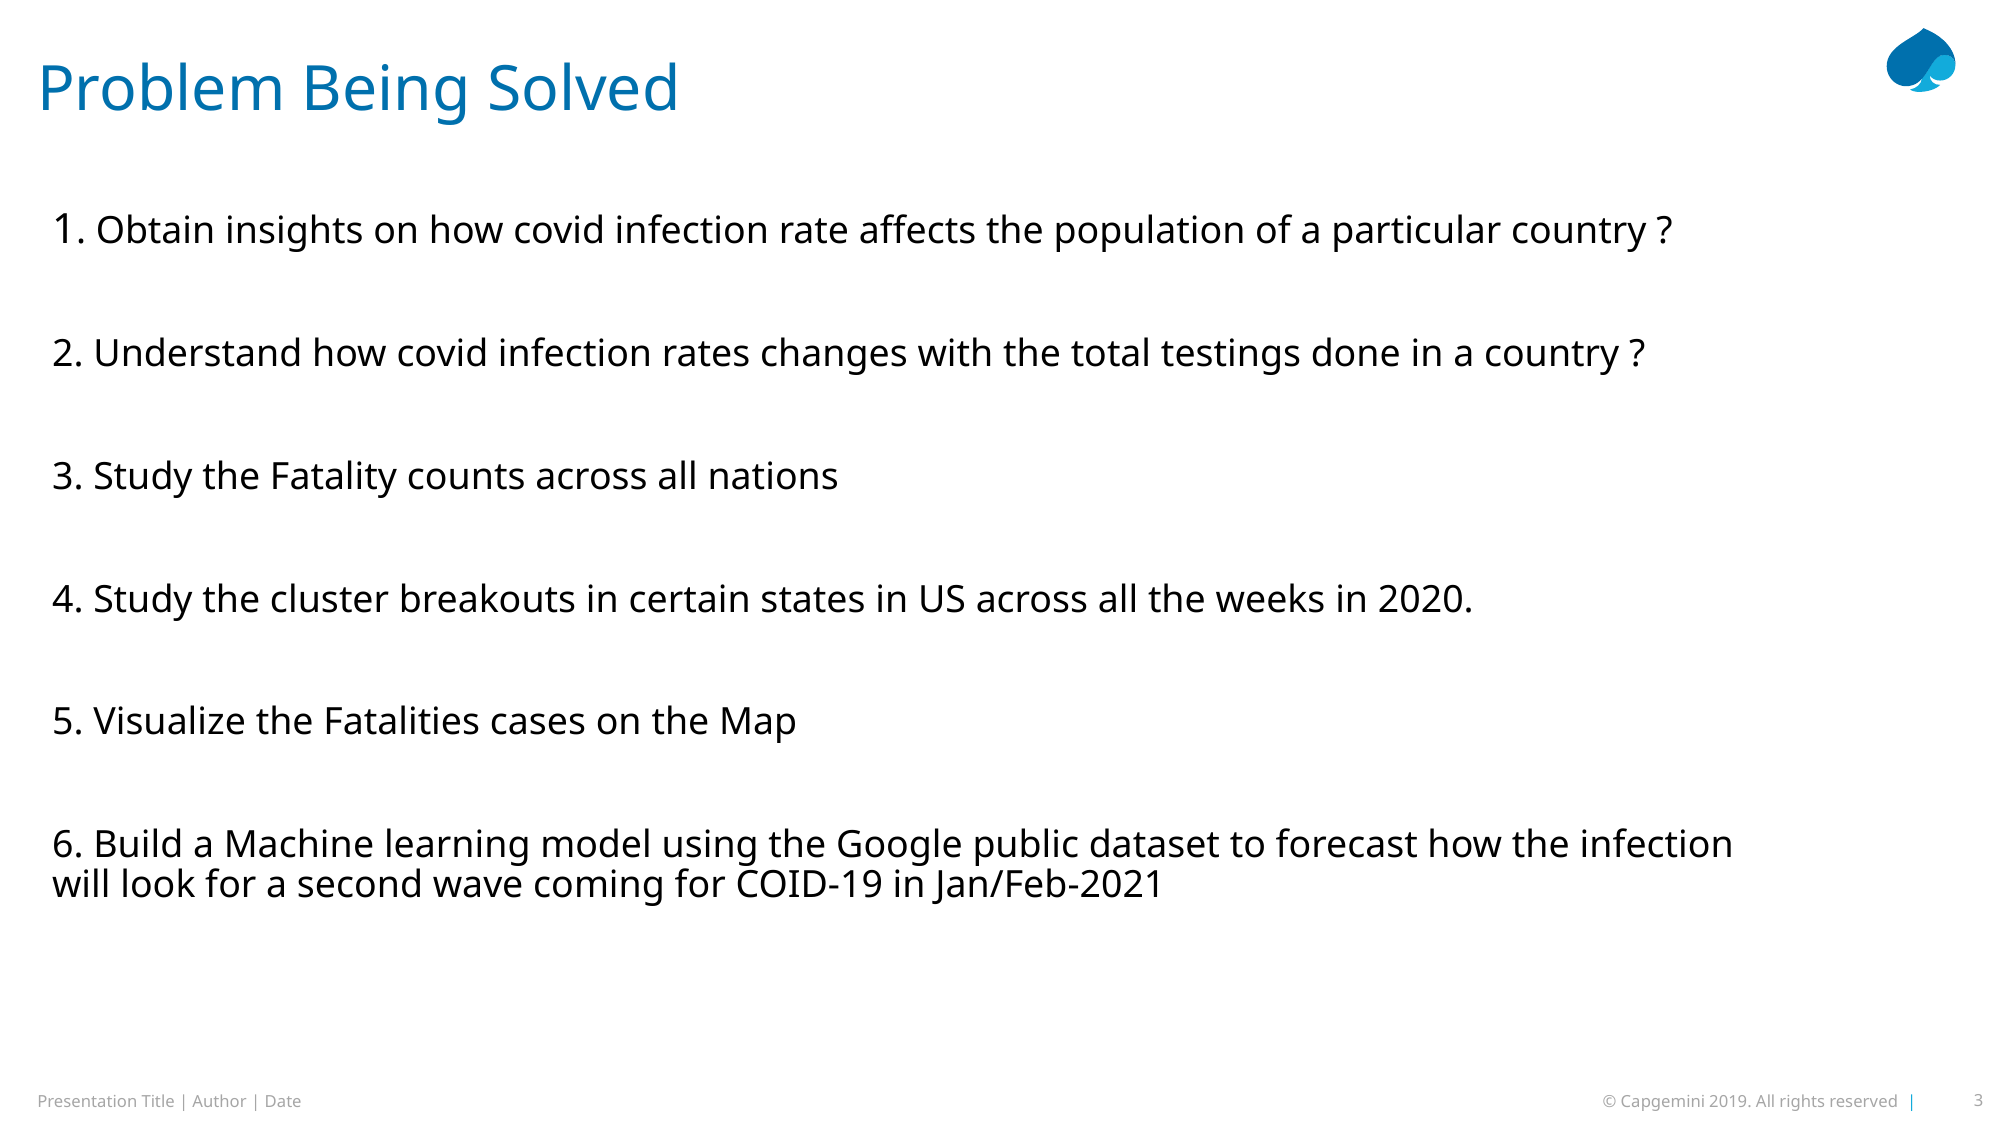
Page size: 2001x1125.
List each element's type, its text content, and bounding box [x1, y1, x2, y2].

text_box 1. Obtain insights on how covid infection rate affects the population of a particular country ? 2. Understand how covid infection rates changes with the total testings done in a country ? 3. Study the Fatality counts across all nations 4. Study the cluster breakouts in certain states in US across all the weeks in 2020. 5. Visualize the Fatalities cases on the Map 6. Build a Machine learning model using the Google public dataset to forecast how the infection will look for a second wave coming for COID-19 in Jan/Feb-2021 [37, 199, 1788, 1113]
title Problem Being Solved [37, 0, 1863, 182]
